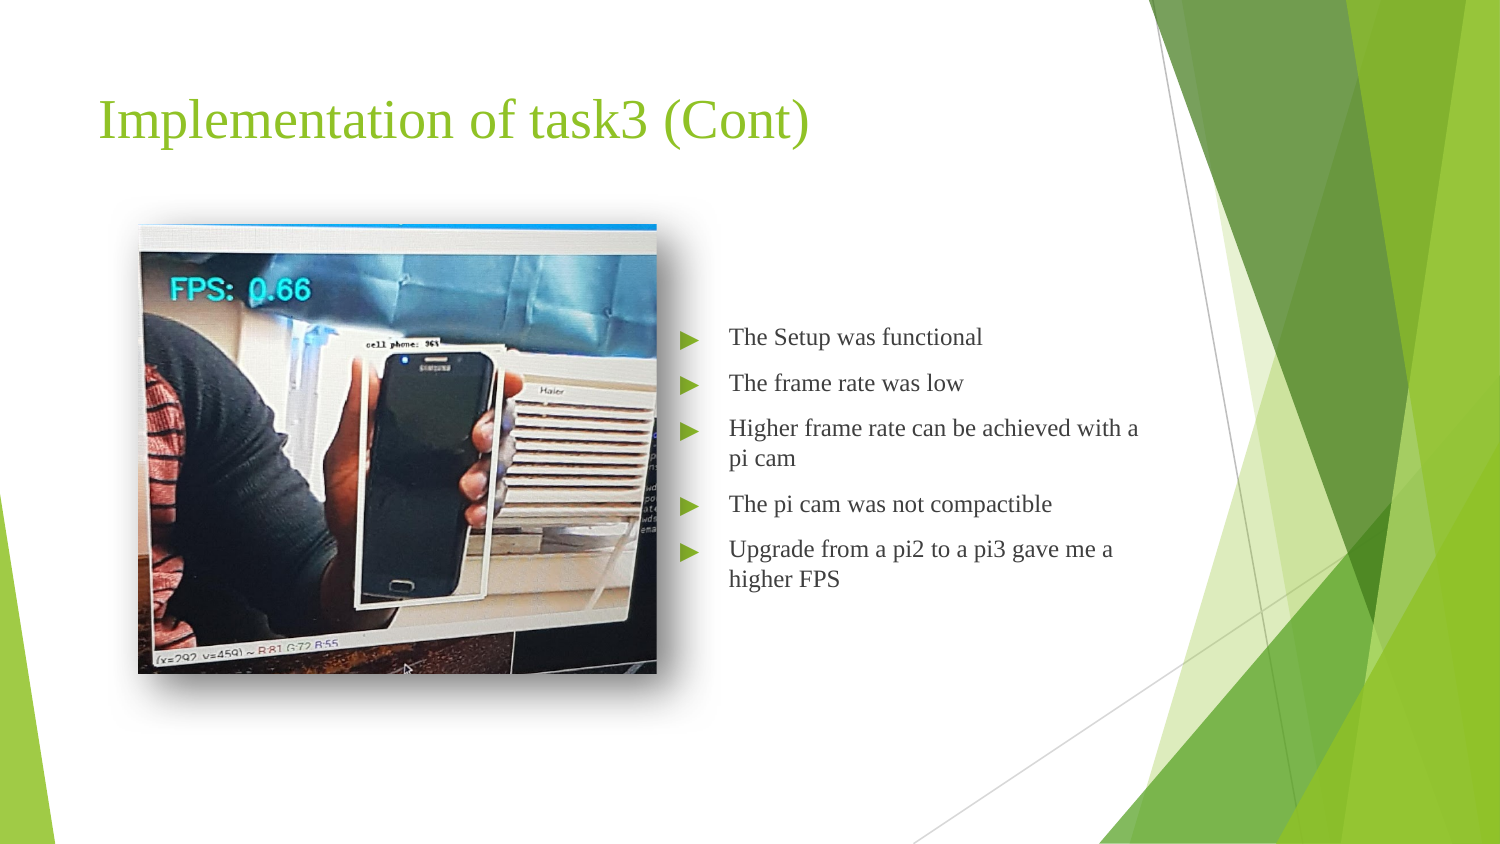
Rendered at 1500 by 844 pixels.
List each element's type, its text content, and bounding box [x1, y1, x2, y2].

title Implementation of task3 (Cont) [83, 75, 1141, 238]
list The Setup was functional The frame rate was low Higher frame rate can be achieved with a pi cam The pi cam was not compactible Upgrade from a pi2 to a pi3 gave me a higher FPS [638, 313, 1159, 792]
picture [138, 189, 657, 709]
